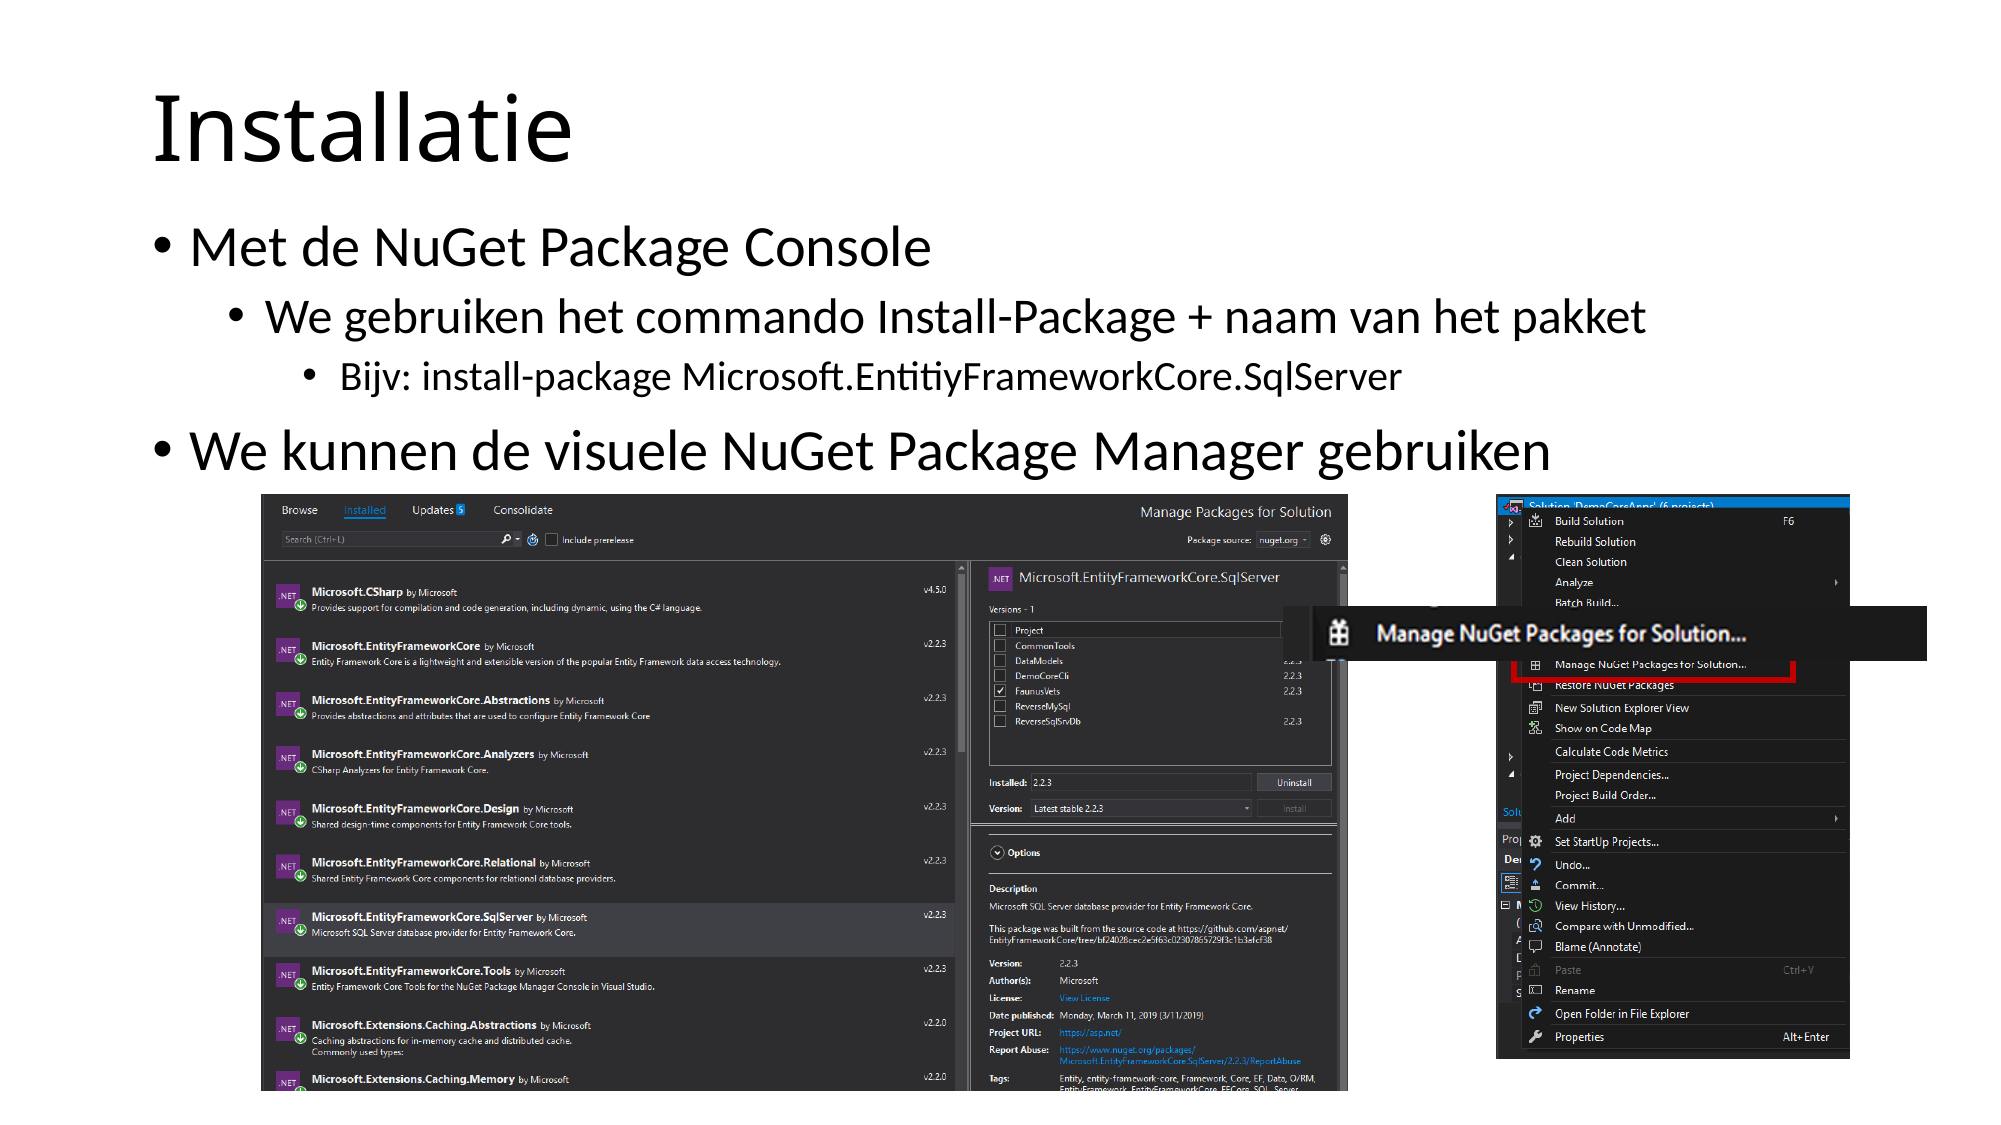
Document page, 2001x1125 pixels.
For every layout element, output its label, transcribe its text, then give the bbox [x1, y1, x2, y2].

title Installatie [137, 66, 1863, 198]
list Met de NuGet Package Console We gebruiken het commando Install-Package + naam van het pakket Bijv: install-package Microsoft.EntitiyFrameworkCore.SqlServer We kunnen de visuele NuGet Package Manager gebruiken [137, 209, 1863, 1045]
picture [261, 494, 1927, 1091]
